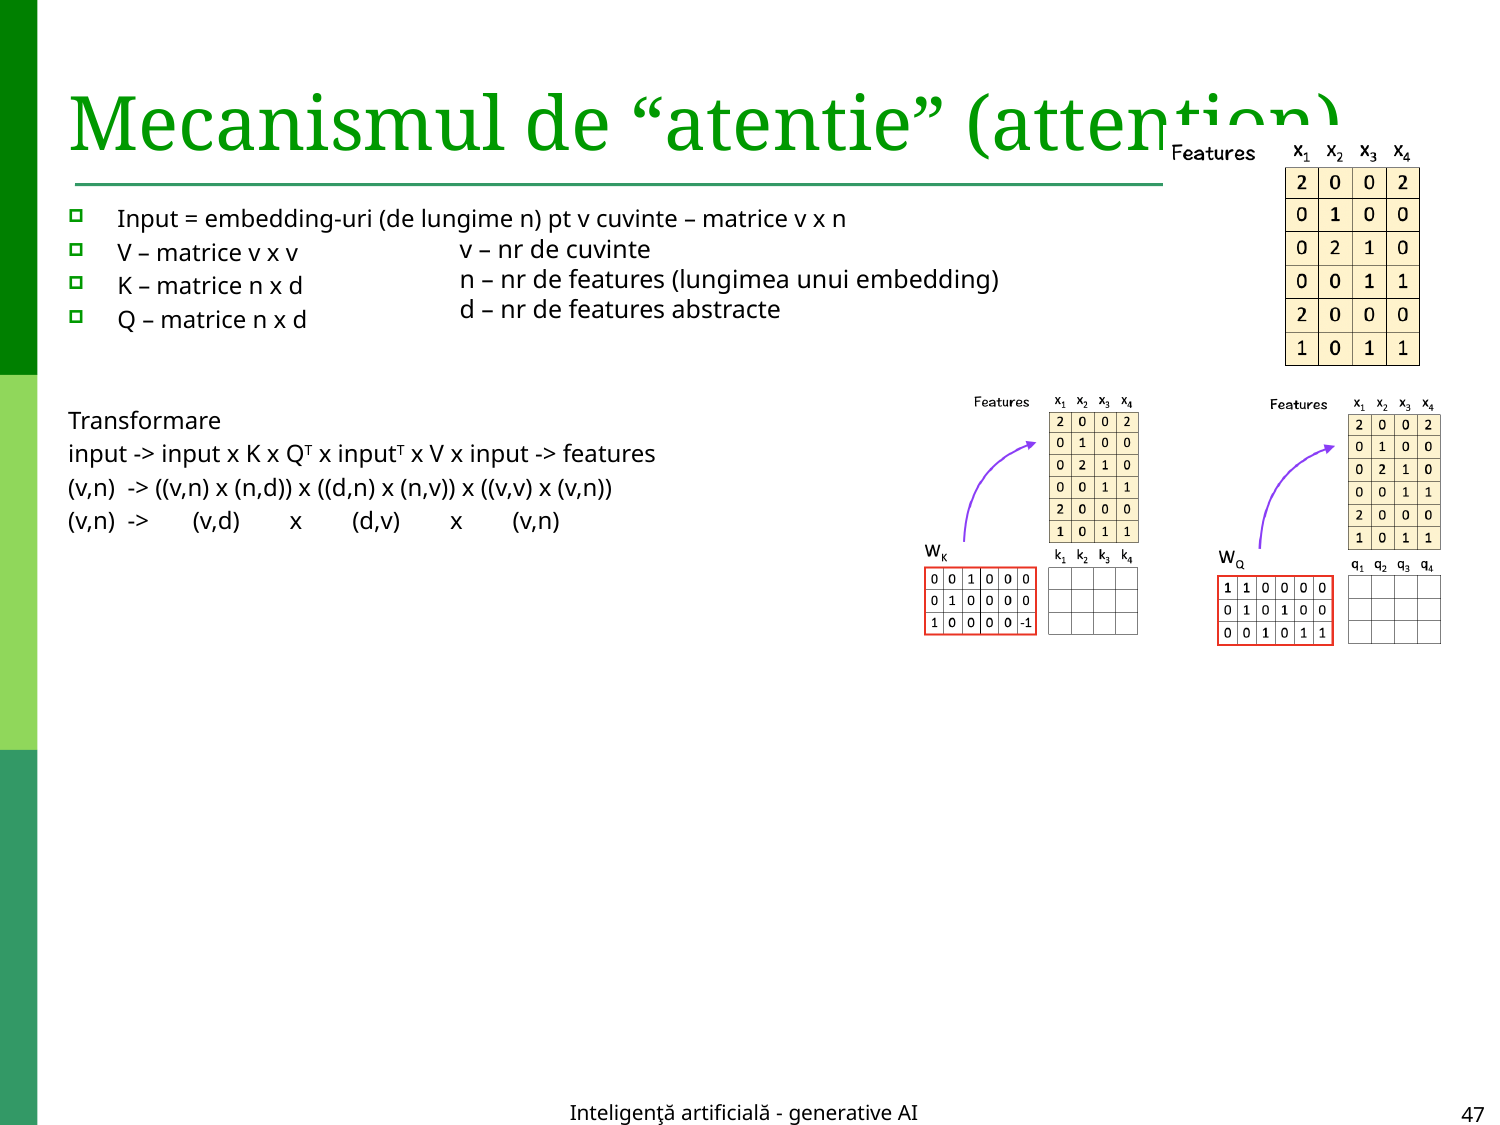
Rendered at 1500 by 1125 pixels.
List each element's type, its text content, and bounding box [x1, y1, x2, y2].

picture [900, 374, 1161, 675]
title Mecanismul de “atentie” (attention) [53, 19, 1471, 173]
picture [1198, 378, 1457, 679]
table_header = 3 [897, 376, 1459, 685]
text_box v – nr de cuvinte n – nr de features (lungimea unui embedding) d – nr de features abstracte [444, 226, 1158, 331]
list Input = embedding-uri (de lungime n) pt v cuvinte – matrice v x n V – matrice v x v K – matrice n x d Q – matrice n x d Transformare input -> input x K x QT x inputT x V x input -> features (v,n) -> ((v,n) x (n,d)) x ((d,n) x (n,v)) x ((v,v) x (v,n)) (v,n) -> (v,d) x (d,v) x (v,n) (v,n) -> (v,v) x (v,n) (v,n) -> (v,n)’ Scalare input -> input x K x QT x inputT x V x input -> features (v,n) -> ((v,n) x (n,d)) x ((d,n) x (n,v)) x ((v,v) x (v,n)) (v,n) -> (v,d) x (d,v) x (v,n) (v,n) -> (v,v) / v x (v,n) (v,n) -> (v,n)’ Normalizare input -> input x K x QT x inputT x V x input -> features (v,n) -> ((v,n) x (n,d)) x ((d,n) x (n,v)) x ((v,v) x (v,n)) (v,n) -> (v,d) x (d,v) x (v,n) (v,n) -> softmax ((v,v) / v) x (v,n) (v,n) -> (v,n) [53, 196, 1471, 1094]
slide_number 47 [1149, 1093, 1500, 1125]
footer Inteligenţă artificială - generative AI [229, 1091, 1259, 1125]
picture [1163, 125, 1439, 375]
